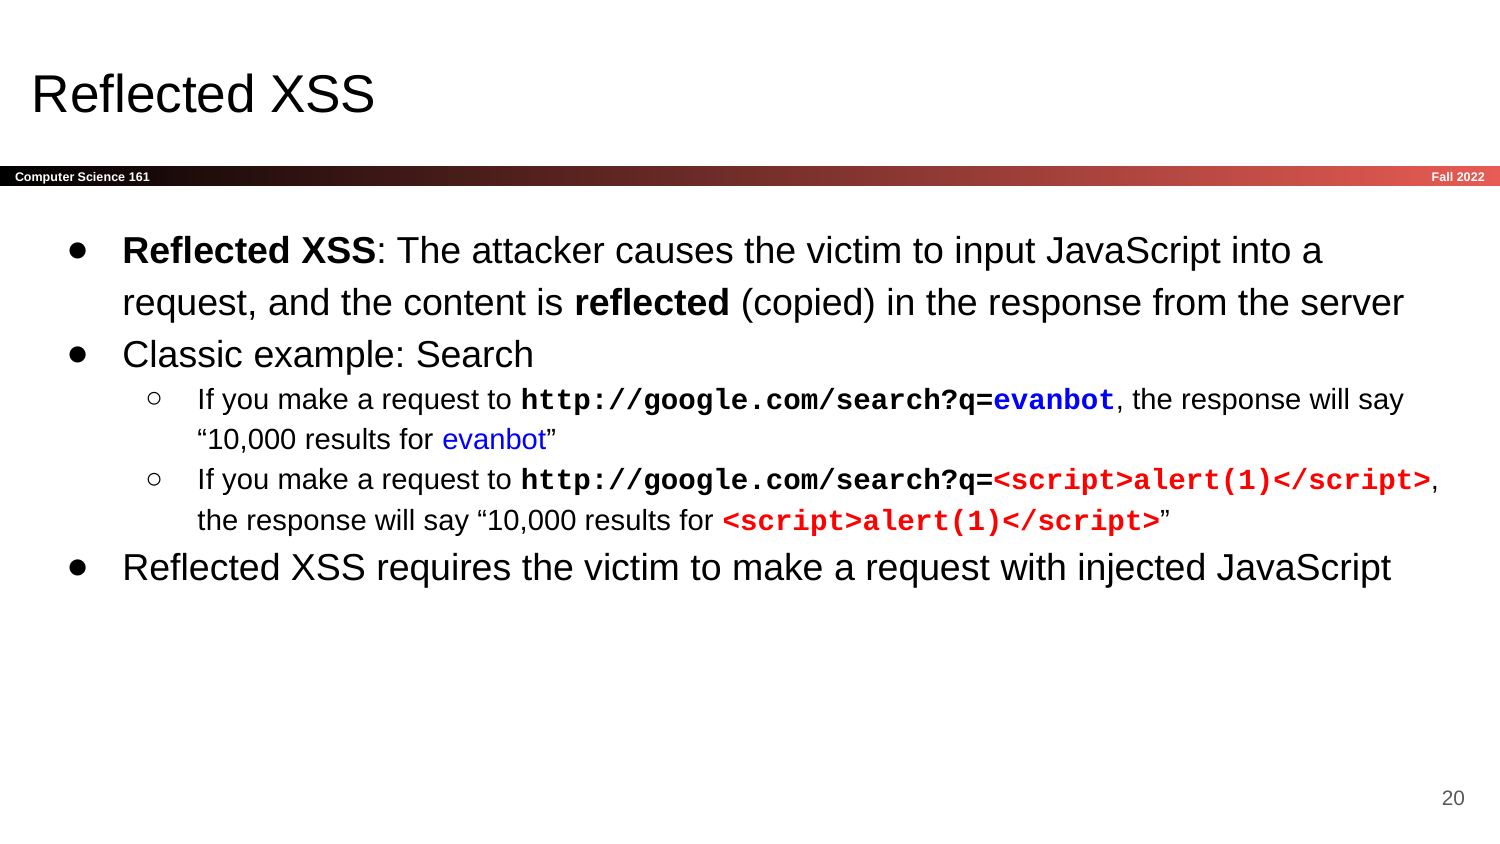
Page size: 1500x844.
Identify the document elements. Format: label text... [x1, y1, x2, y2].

title Reflected XSS [16, 44, 1415, 139]
list Reflected XSS: The attacker causes the victim to input JavaScript into a request, and the content is reflected (copied) in the response from the server Classic example: Search If you make a request to http://google.com/search?q=evanbot, the response will say “10,000 results for evanbot” If you make a request to http://google.com/search?q=<script>alert(1)</script>, the response will say “10,000 results for <script>alert(1)</script>” Reflected XSS requires the victim to make a request with injected JavaScript [32, 204, 1460, 823]
slide_number ‹#› [1389, 764, 1480, 830]
